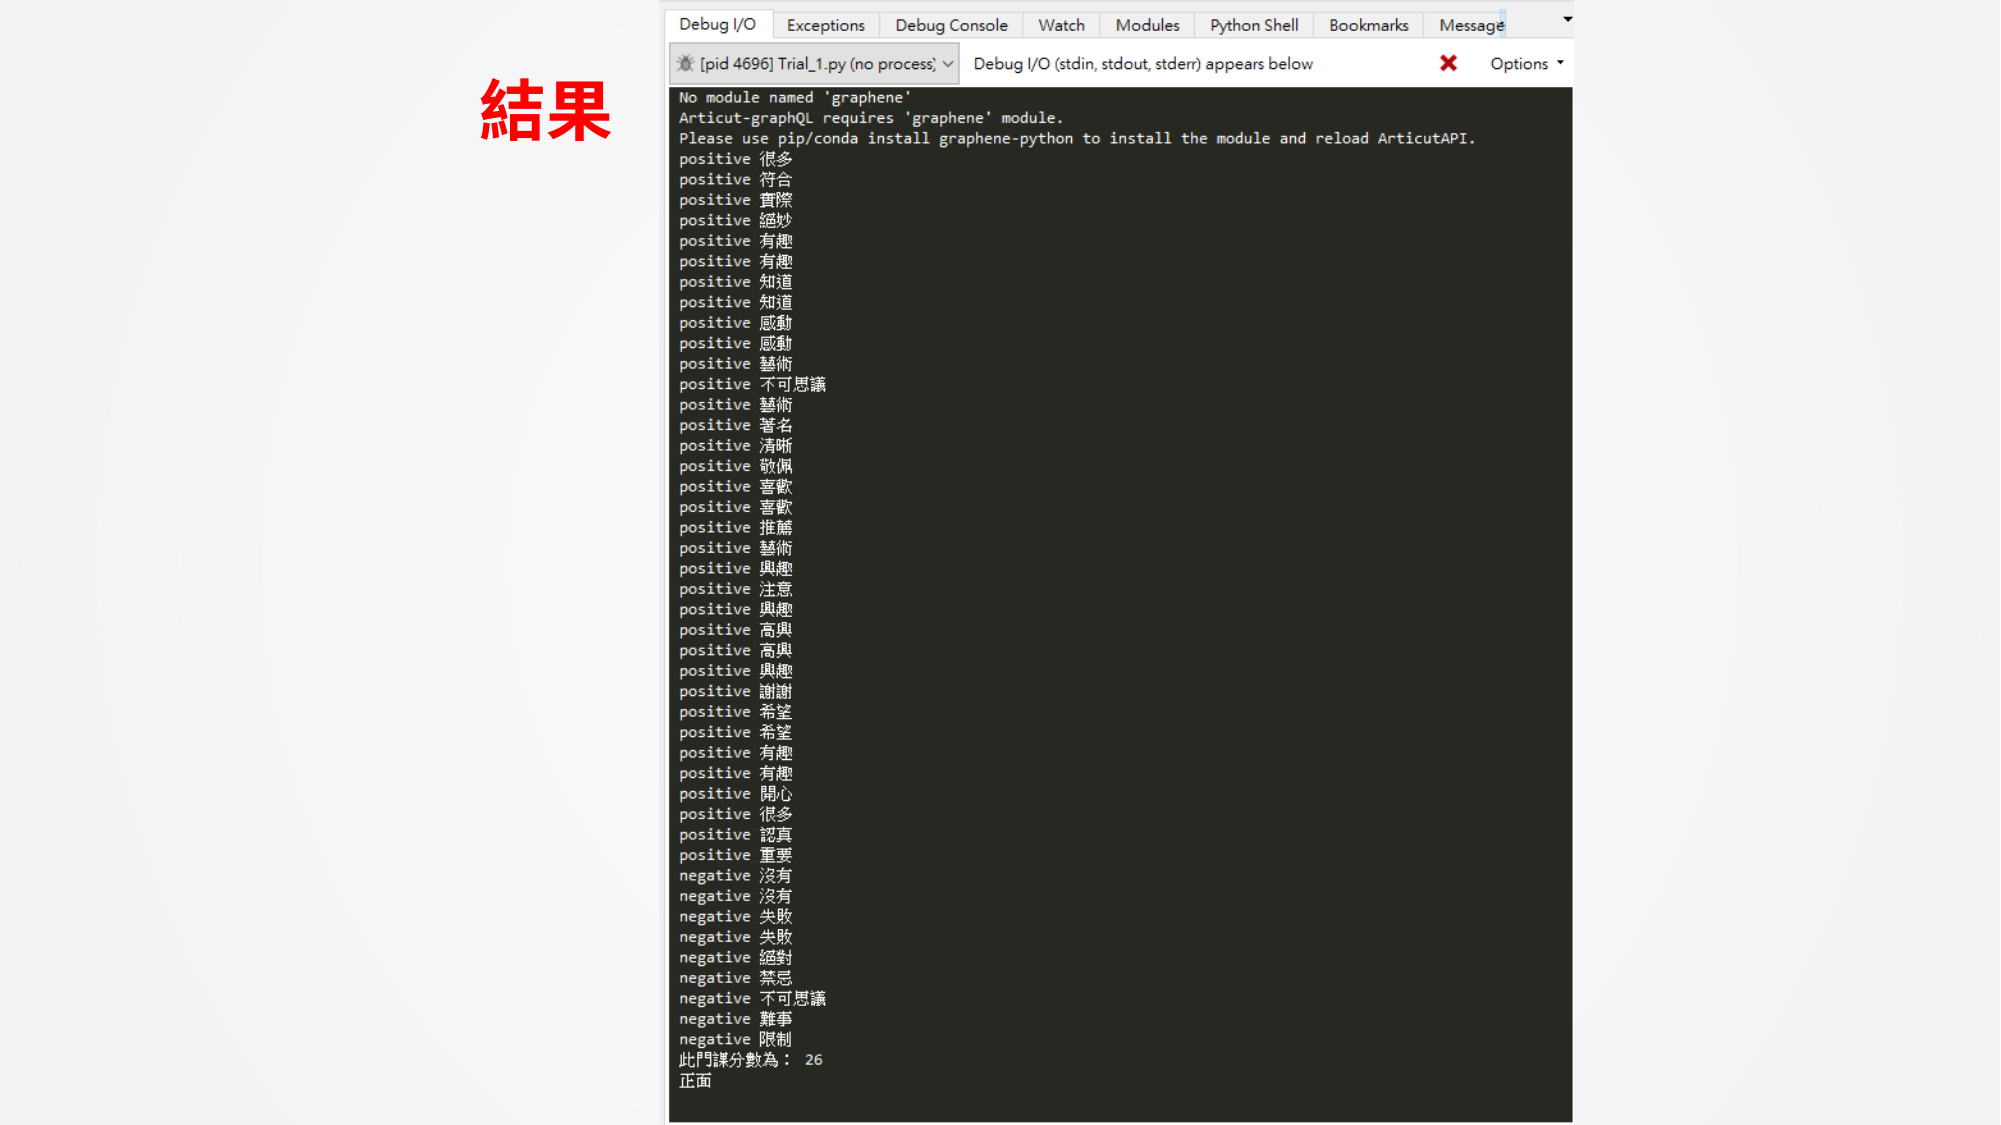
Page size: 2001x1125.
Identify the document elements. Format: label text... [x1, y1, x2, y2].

text_box 結果 [464, 61, 659, 172]
picture [659, 0, 1574, 1125]
